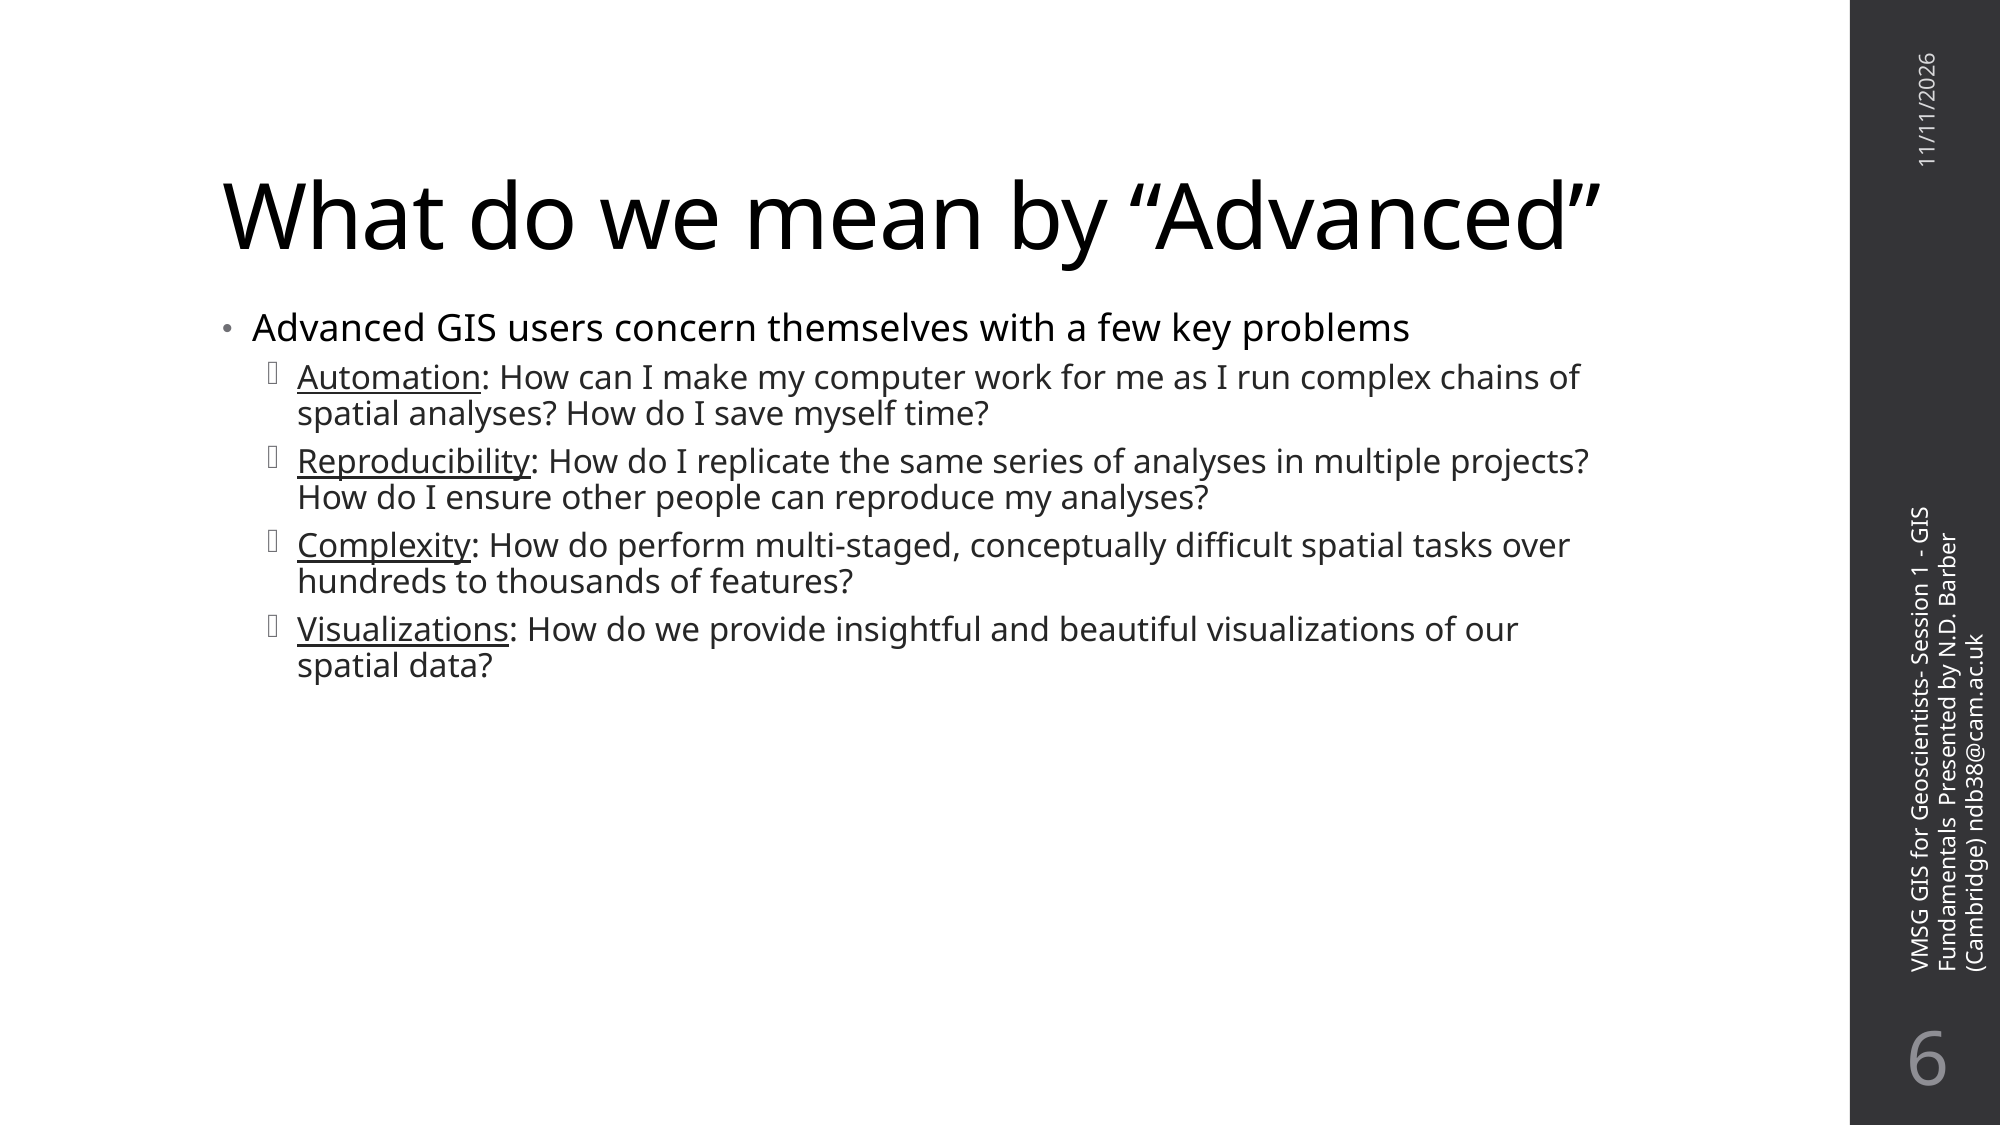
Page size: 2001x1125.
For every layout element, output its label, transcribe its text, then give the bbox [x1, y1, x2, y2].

slide_number 5 [1852, 1012, 2000, 1110]
title What do we mean by “Advanced” [206, 60, 1797, 278]
list Advanced GIS users concern themselves with a few key problems Automation: How can I make my computer work for me as I run complex chains of spatial analyses? How do I save myself time? Reproducibility: How do I replicate the same series of analyses in multiple projects? How do I ensure other people can reproduce my analyses? Complexity: How do perform multi-staged, conceptually difficult spatial tasks over hundreds to thousands of features? Visualizations: How do we provide insightful and beautiful visualizations of our spatial data? [206, 299, 1617, 1014]
footer VMSG GIS for Geoscientists- Session 1 - GIS Fundamentals Presented by N.D. Barber (Cambridge) ndb38@cam.ac.uk [1897, 400, 1958, 988]
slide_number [1897, 37, 1958, 351]
